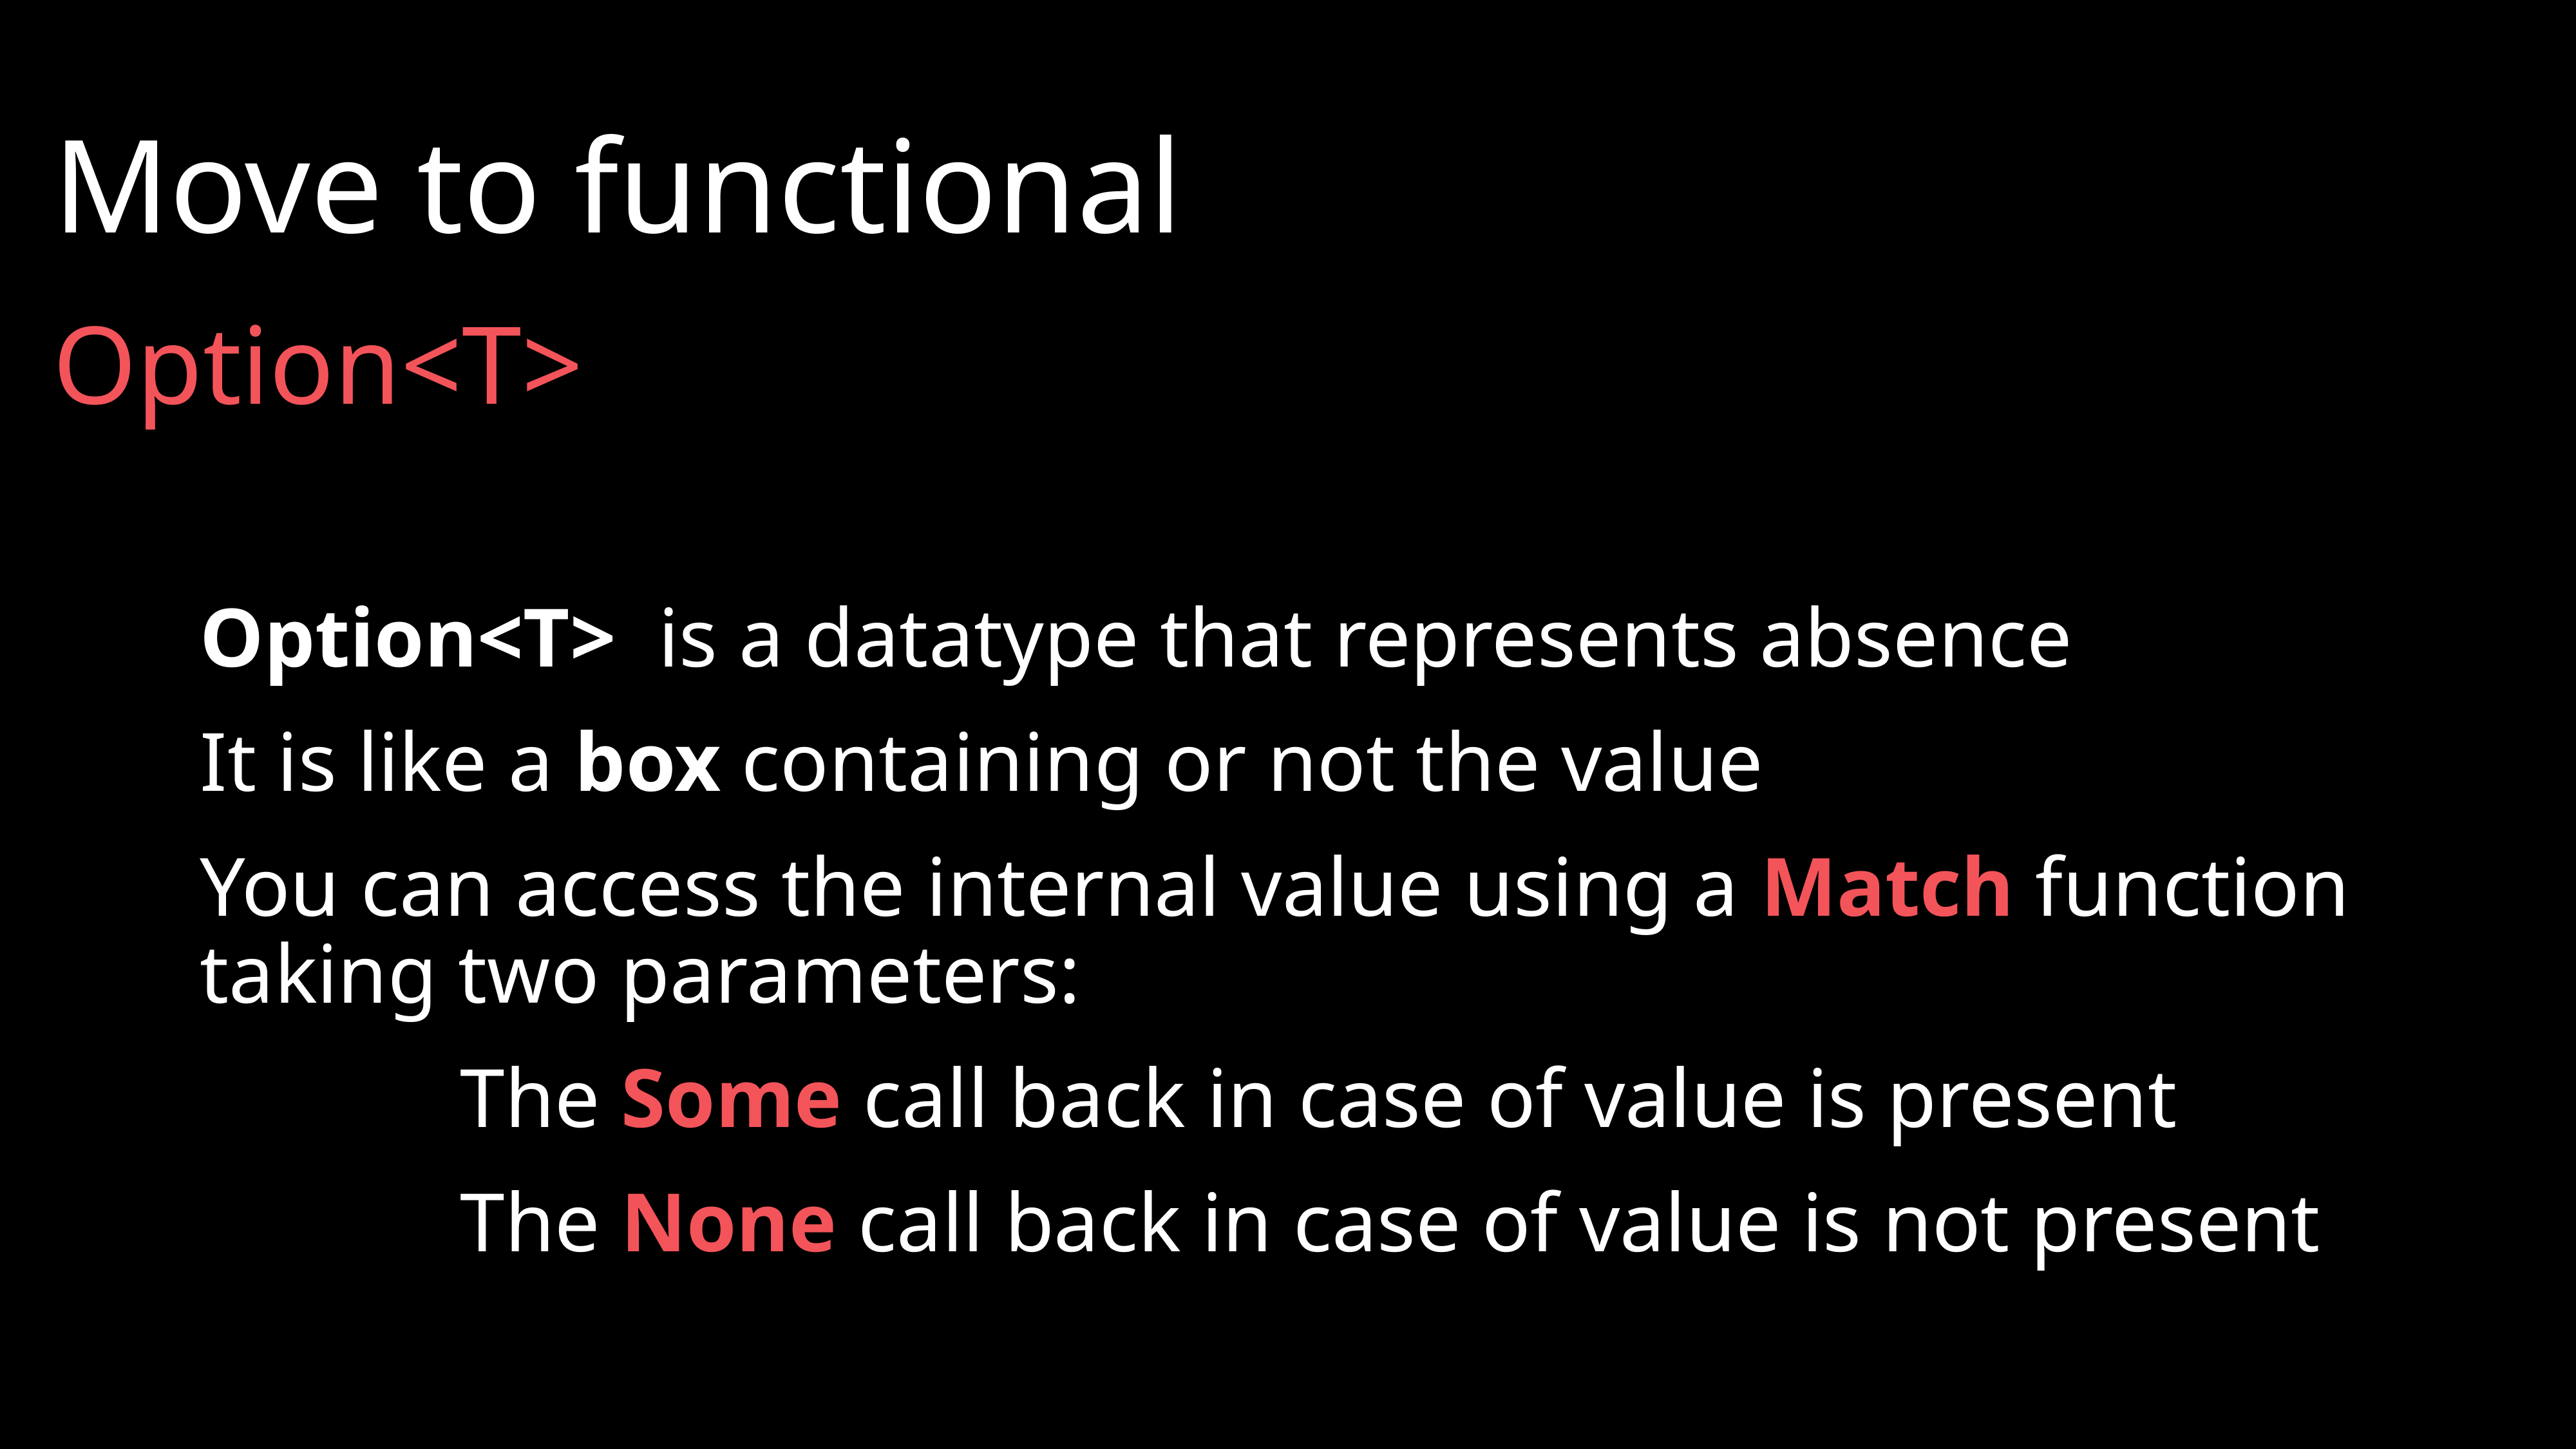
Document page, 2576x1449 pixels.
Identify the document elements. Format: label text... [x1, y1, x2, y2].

list Option<T> is a datatype that represents absence It is like a box containing or not the value You can access the internal value using a Match function taking two parameters: The Some call back in case of value is present The None call back in case of value is not present [191, 592, 2410, 1340]
title Move to functional [43, 129, 2533, 274]
list Option<T> [43, 307, 2533, 399]
